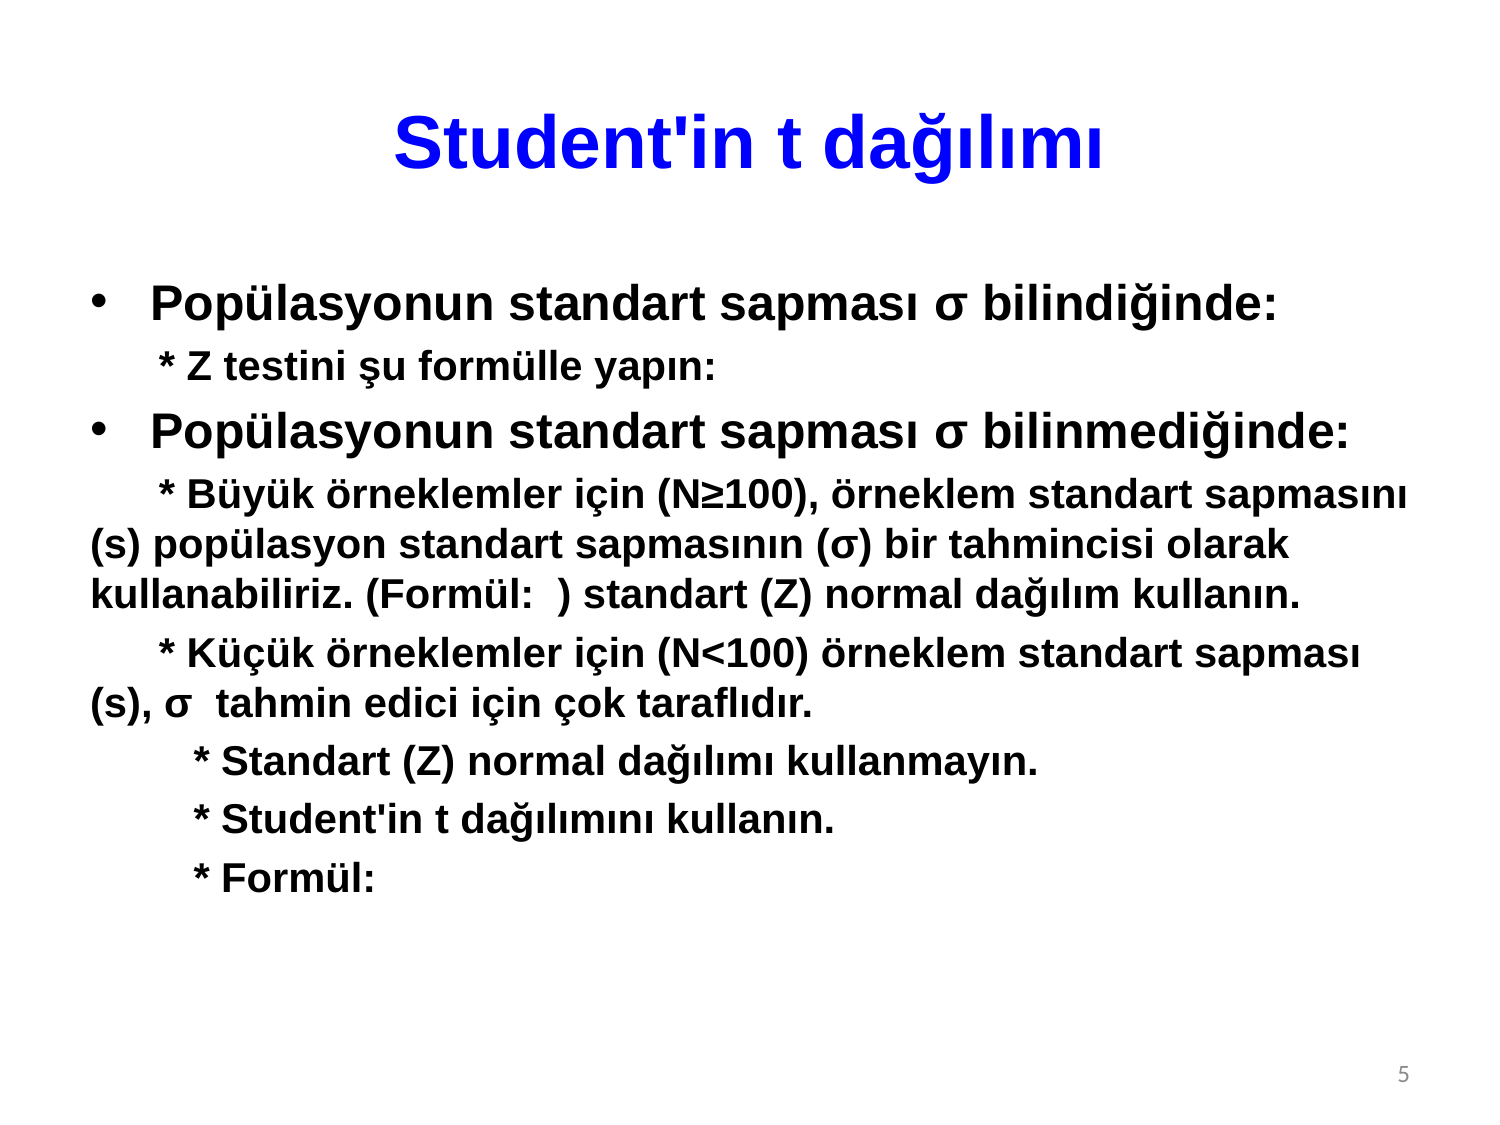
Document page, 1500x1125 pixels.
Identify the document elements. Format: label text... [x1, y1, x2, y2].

slide_number 5 [1074, 1042, 1425, 1103]
title Student'in t dağılımı [75, 45, 1425, 233]
